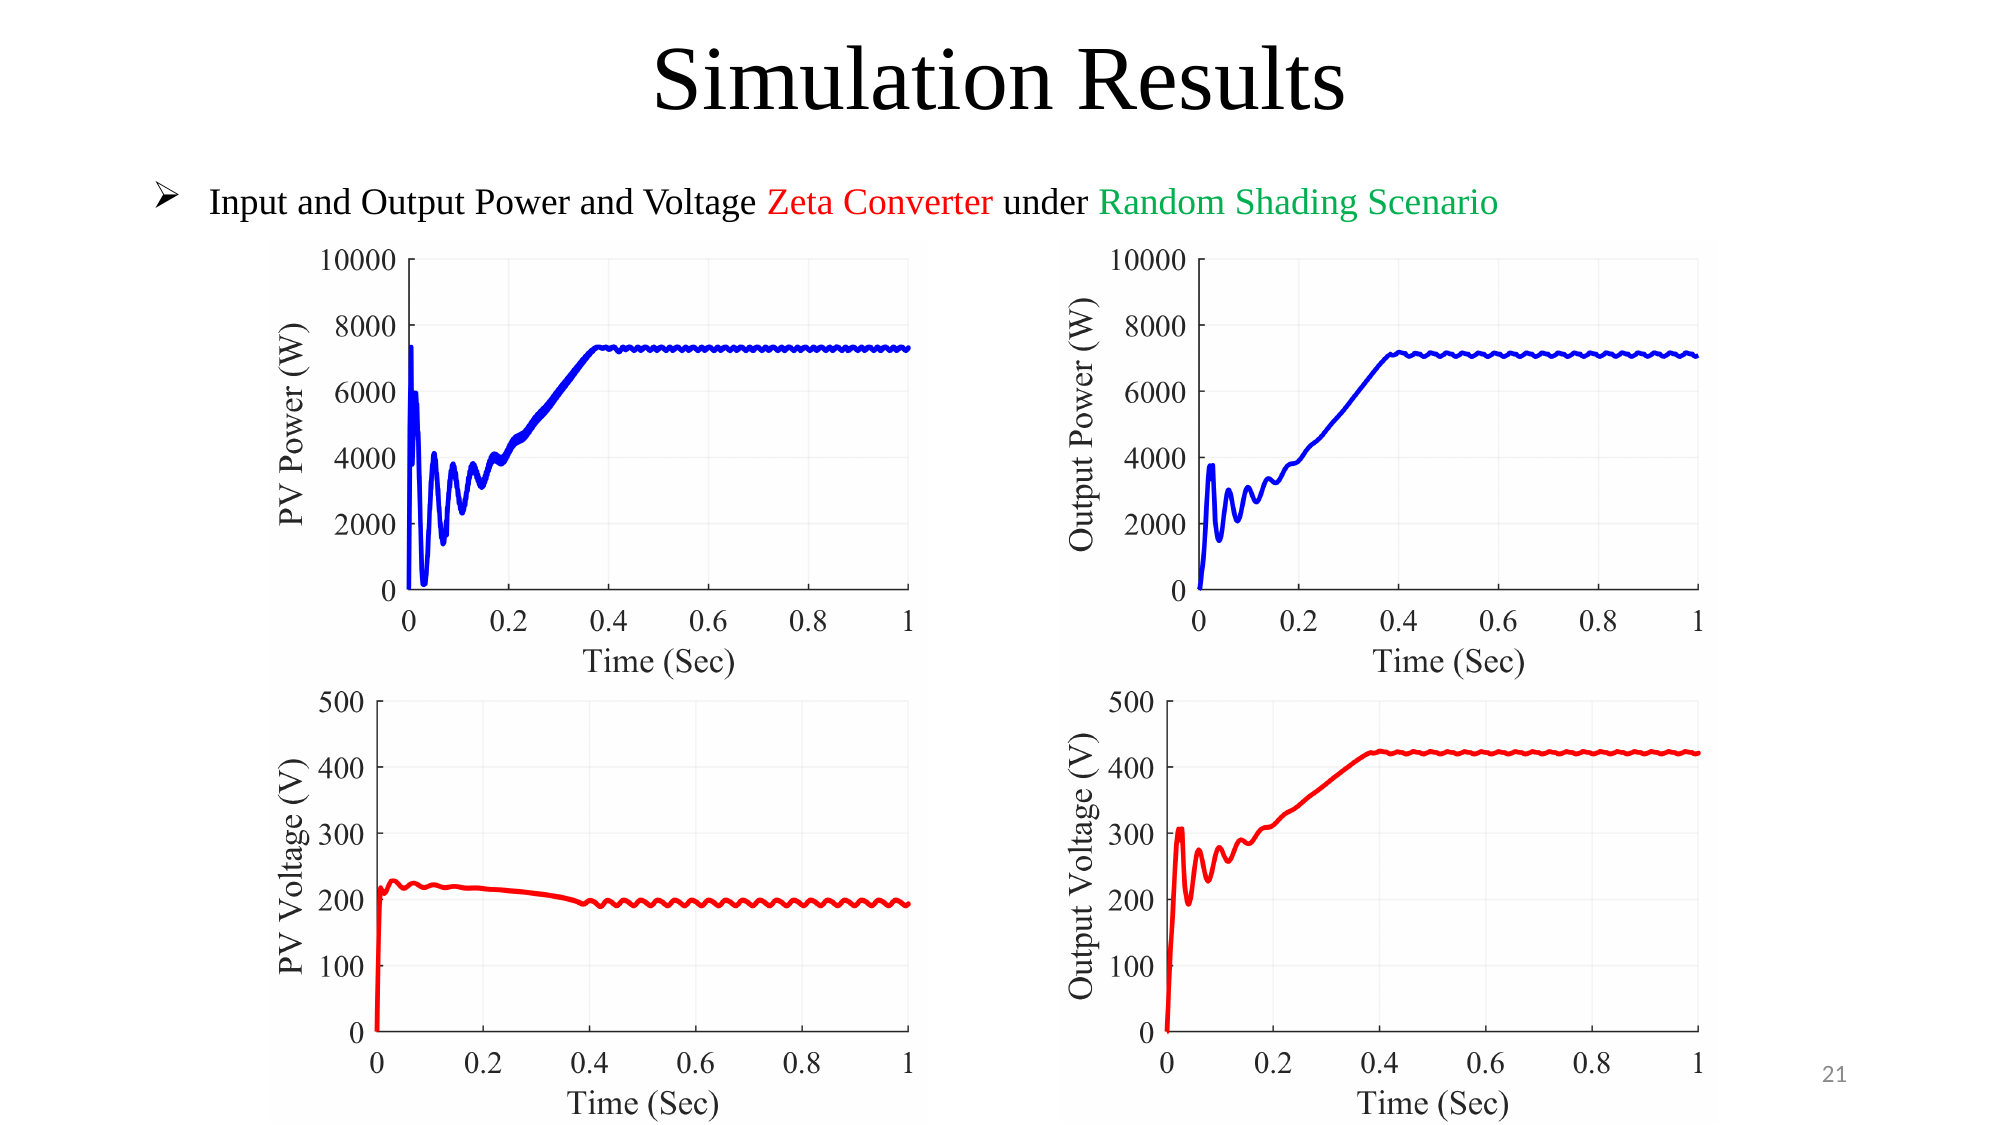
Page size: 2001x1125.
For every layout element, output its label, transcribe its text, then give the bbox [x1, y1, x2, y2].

picture [269, 240, 928, 1124]
picture [1059, 240, 1718, 1124]
text_box Input and Output Power and Voltage Zeta Converter under Random Shading Scenario [137, 174, 1863, 1066]
title Simulation Results [137, 22, 1863, 138]
slide_number 21 [1718, 1042, 1863, 1103]
